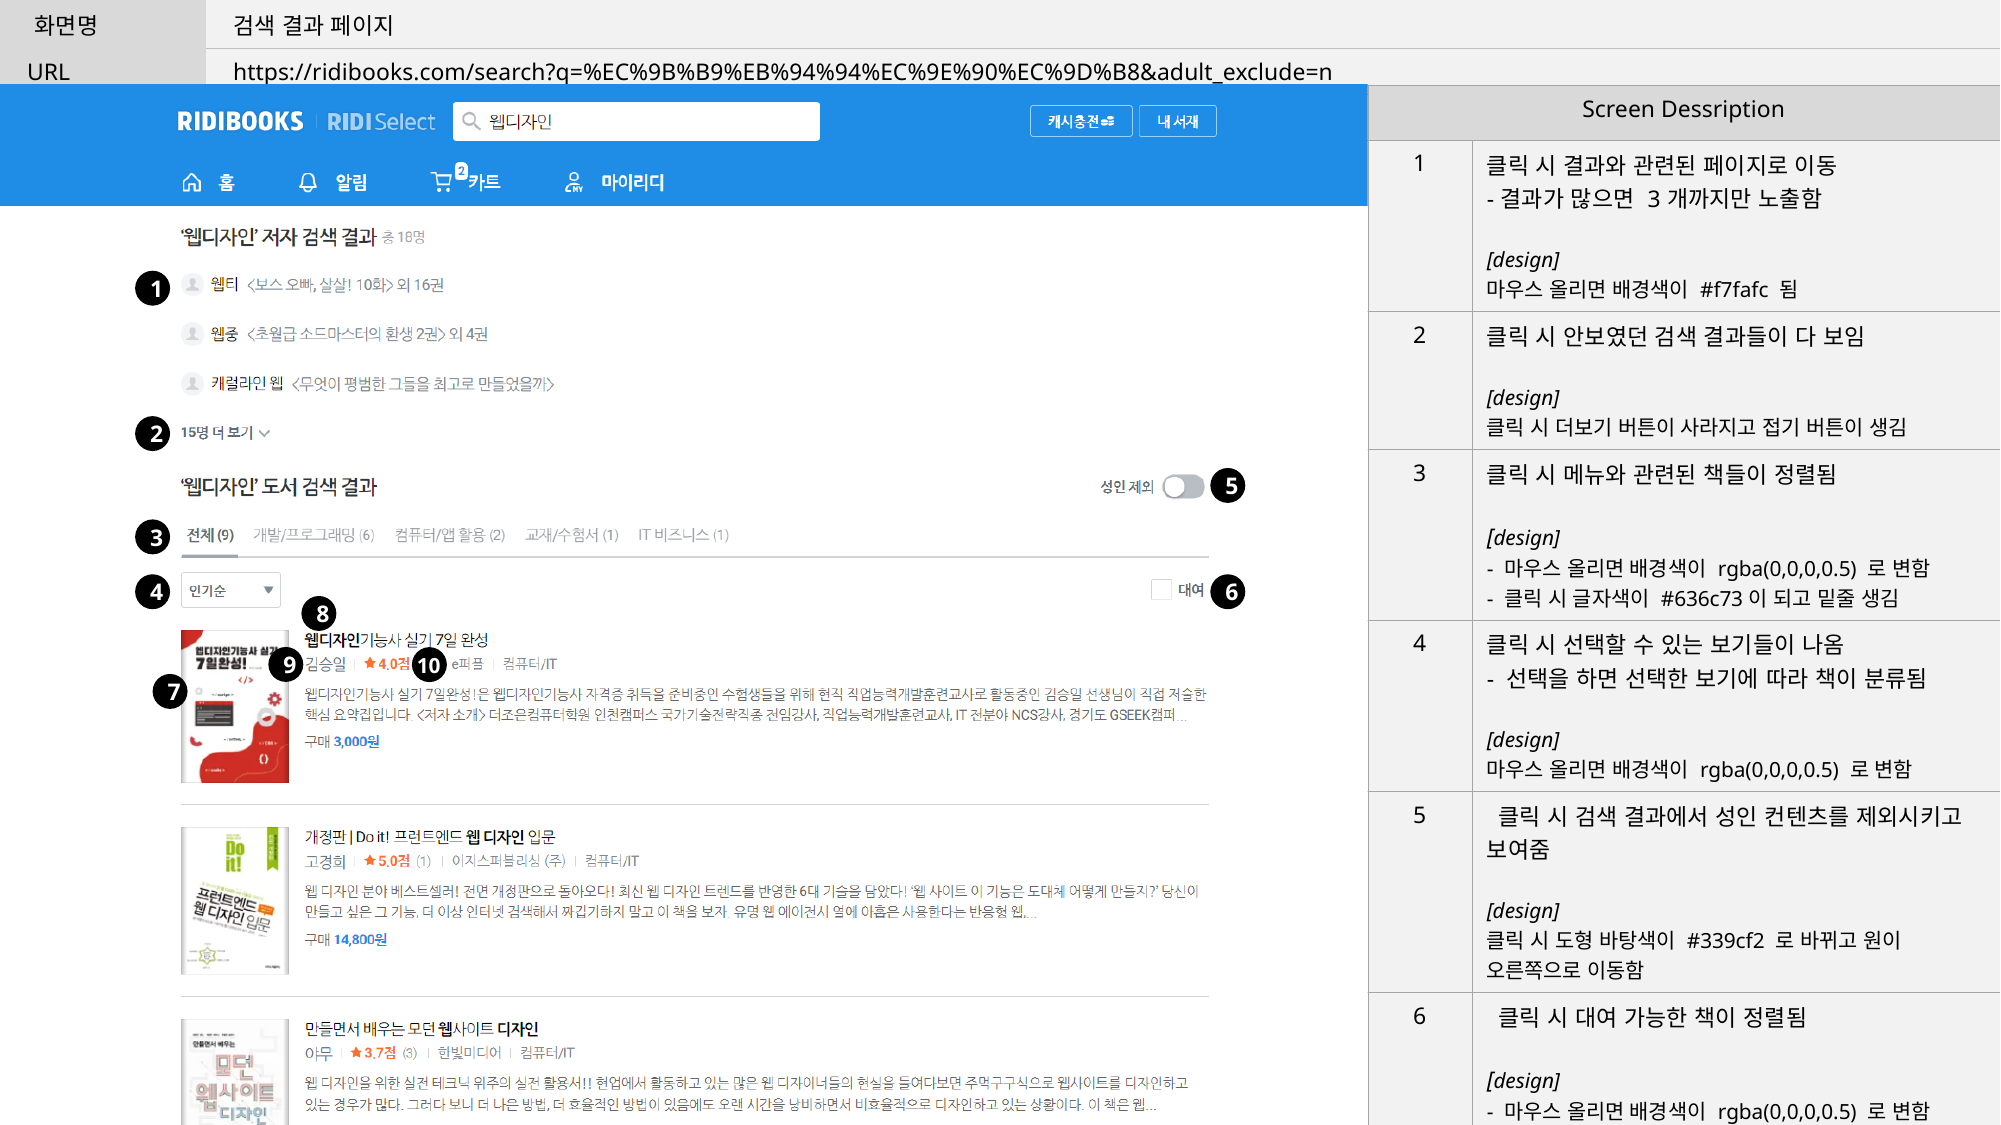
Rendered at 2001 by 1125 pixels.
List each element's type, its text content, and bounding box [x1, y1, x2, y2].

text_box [402, 645, 463, 687]
table_cell https://ridibooks.com/search?q=%EC%9B%B9%EB%94%94%EC%9E%90%EC%9D%B8&adult_exclude=n [206, 49, 2000, 85]
table_header 화면명 [0, 0, 206, 48]
picture [0, 84, 1368, 1125]
table_cell URL [0, 48, 206, 84]
table_cell 클릭 시 검색 결과에서 성인 컨텐츠를 제외시키고 보여줌 [design] 클릭 시 도형 바탕색이 #339cf2 로 바뀌고 원이 오른쪽으로 이동함 [1473, 792, 2000, 992]
table_cell 2 [1369, 312, 1472, 449]
table_cell 클릭 시 안보였던 검색 결과들이 다 보임 [design] 클릭 시 더보기 버튼이 사라지고 접기 버튼이 생김 [1473, 312, 2000, 449]
table_cell 1 [1369, 141, 1472, 311]
table_cell 클릭 시 메뉴와 관련된 책들이 정렬됨 [design] - 마우스 올리면 배경색이 rgba(0,0,0,0.5) 로 변함 - 클릭 시 글자색이 #636c73이 되고 밑줄 생김 [1473, 450, 2000, 620]
table_cell 클릭 시 결과와 관련된 페이지로 이동 -결과가 많으면 3개까지만 노출함 [design] 마우스 올리면 배경색이 #f7fafc 됨 [1473, 141, 2000, 311]
table_header 검색 결과 페이지 [206, 0, 2000, 48]
table_cell 3 [1369, 450, 1472, 620]
table_cell 4 [1369, 621, 1472, 791]
table_cell 6 [1369, 993, 1472, 1125]
table_cell 클릭 시 대여 가능한 책이 정렬됨 [design] - 마우스 올리면 배경색이 rgba(0,0,0,0.5) 로 변함 - 클릭 시 글자색 #303538, 도형색은 #1f8ce6, 테두리색은 #0077d9 가 되며 도형 안에 체크 아이콘이 생김 [1473, 993, 2000, 1125]
table_cell 5 [1369, 792, 1472, 992]
table_header Screen Dessription [1369, 86, 2000, 140]
table_cell 클릭 시 선택할 수 있는 보기들이 나옴 - 선택을 하면 선택한 보기에 따라 책이 분류됨 [design] 마우스 올리면 배경색이 rgba(0,0,0,0.5) 로 변함 [1473, 621, 2000, 791]
